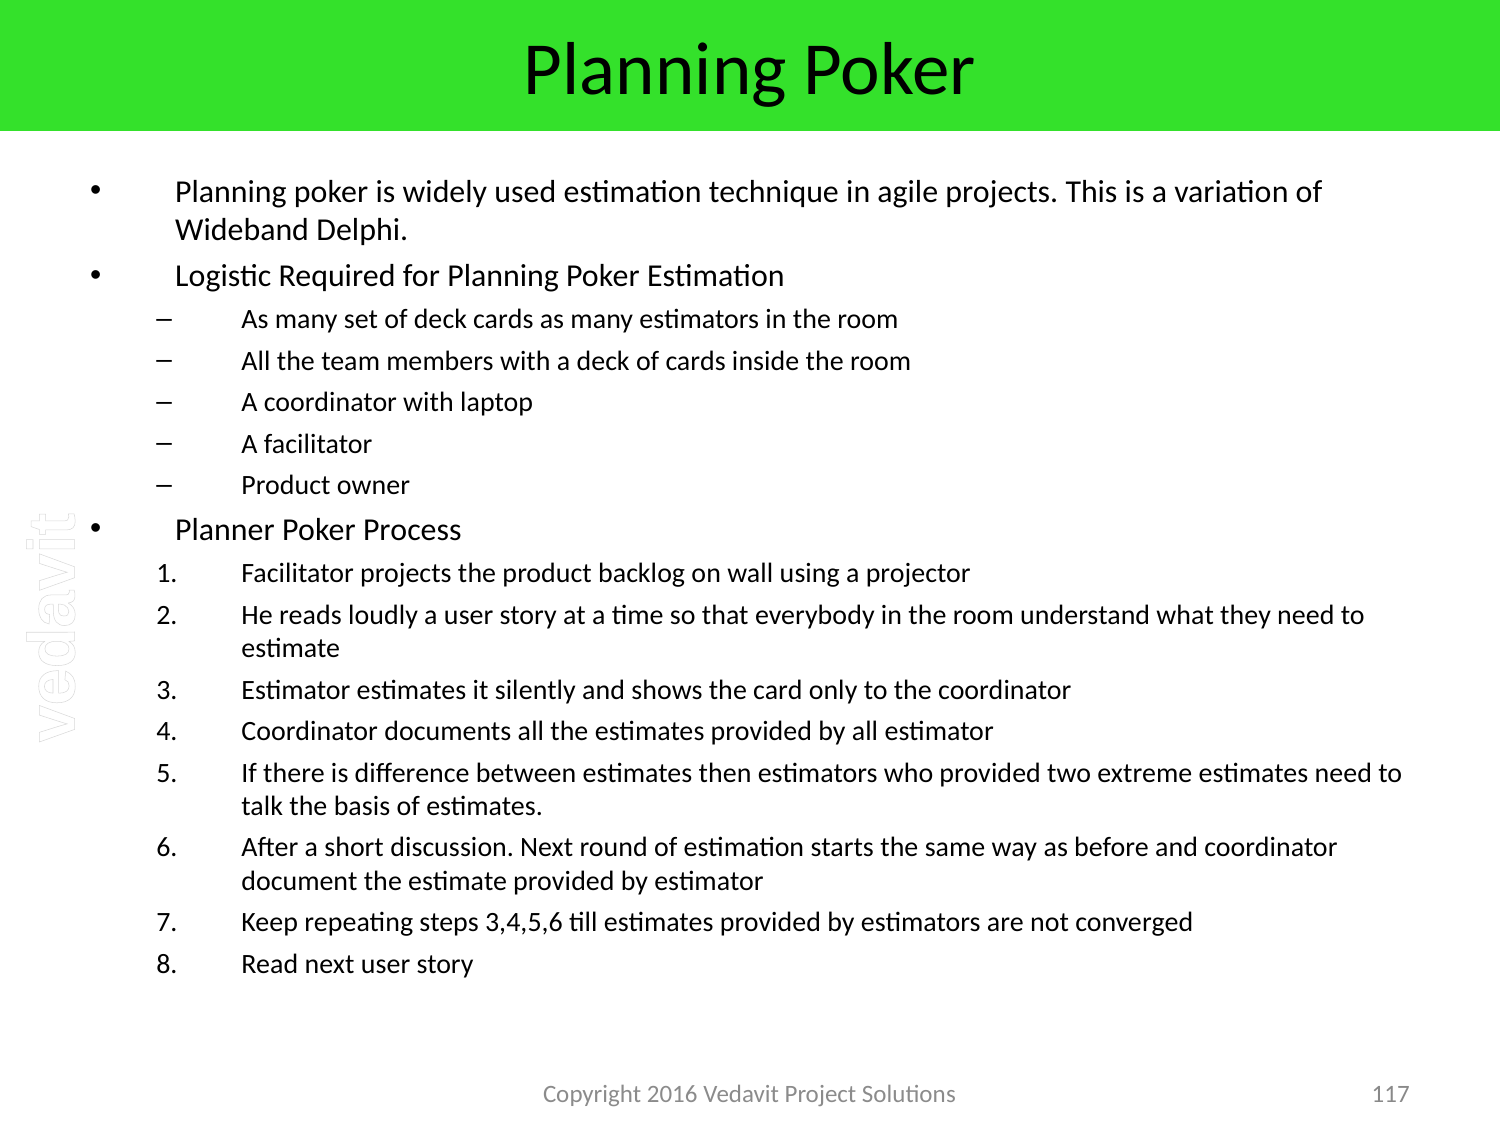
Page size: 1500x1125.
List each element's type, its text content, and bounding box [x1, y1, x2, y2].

slide_number 117 [1074, 1062, 1425, 1123]
list Planning poker is widely used estimation technique in agile projects. This is a variation of Wideband Delphi. Logistic Required for Planning Poker Estimation As many set of deck cards as many estimators in the room All the team members with a deck of cards inside the room A coordinator with laptop A facilitator Product owner Planner Poker Process Facilitator projects the product backlog on wall using a projector He reads loudly a user story at a time so that everybody in the room understand what they need to estimate Estimator estimates it silently and shows the card only to the coordinator Coordinator documents all the estimates provided by all estimator If there is difference between estimates then estimators who provided two extreme estimates need to talk the basis of estimates. After a short discussion. Next round of estimation starts the same way as before and coordinator document the estimate provided by estimator Keep repeating steps 3,4,5,6 till estimates provided by estimators are not converged Read next user story [75, 162, 1425, 1000]
title Planning Poker [0, 0, 1500, 131]
footer Copyright 2016 Vedavit Project Solutions [512, 1062, 988, 1123]
